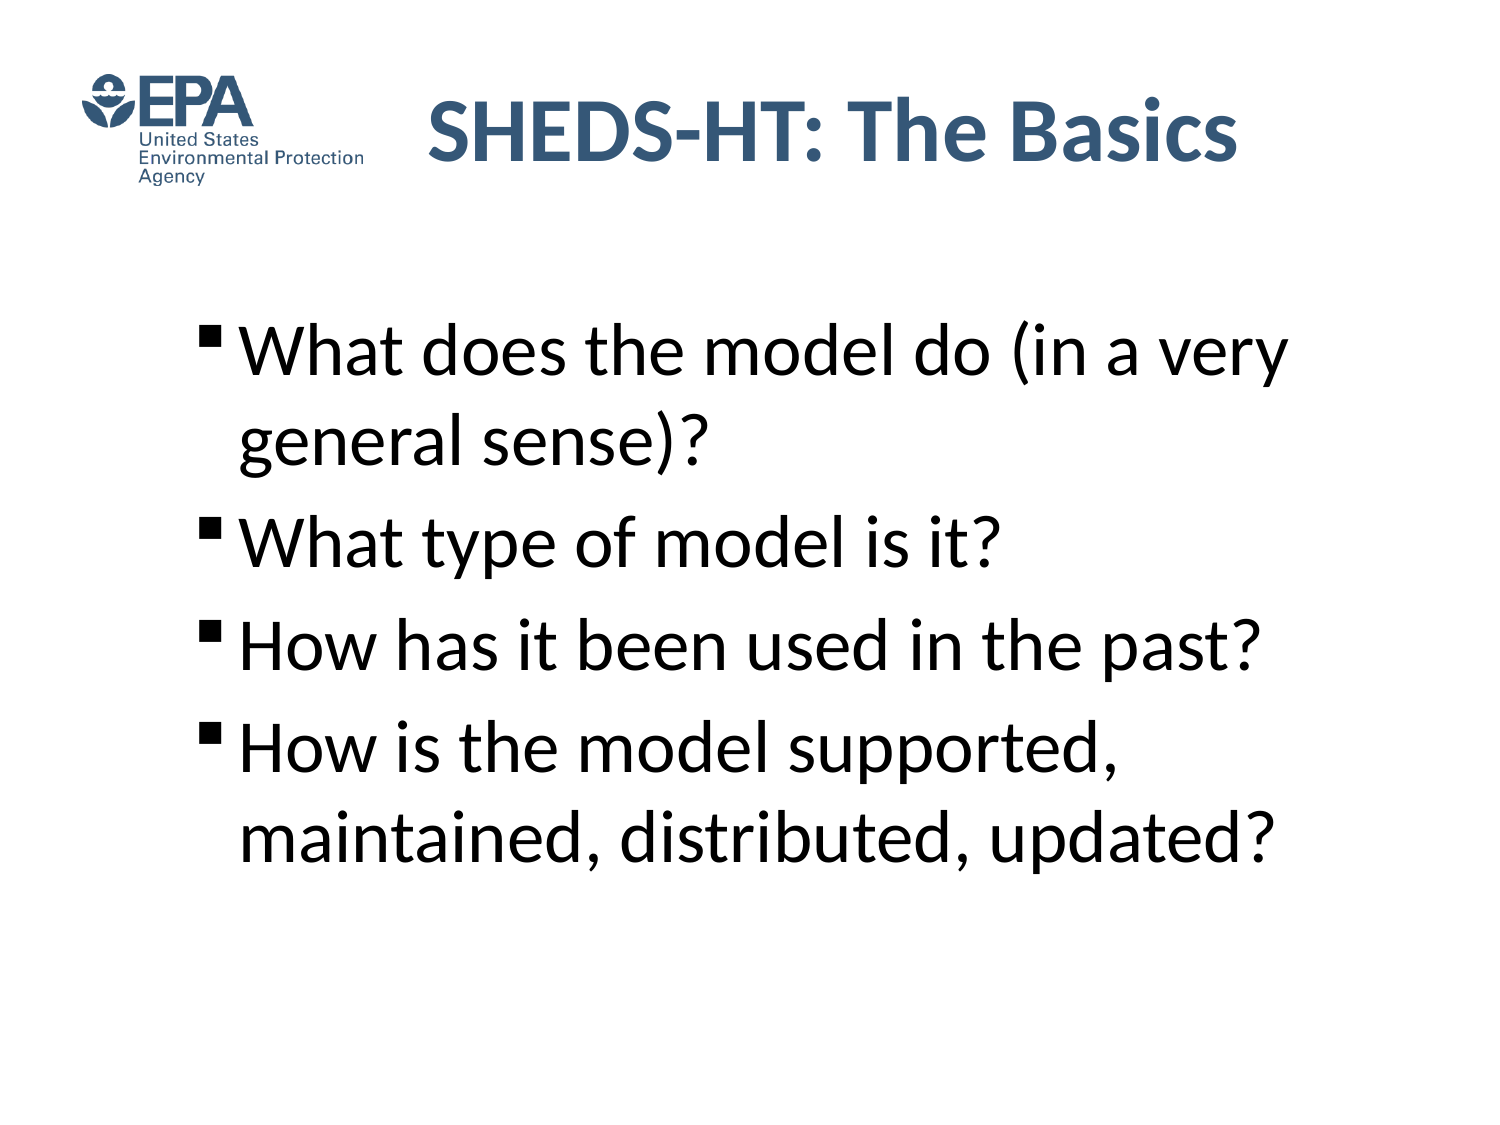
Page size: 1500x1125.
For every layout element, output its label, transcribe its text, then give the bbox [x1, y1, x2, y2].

text_box SHEDS-HT: The Basics [327, 30, 1341, 218]
text_box What does the model do (in a very general sense)? What type of model is it? How has it been used in the past? How is the model supported, maintained, distributed, updated? [178, 293, 1373, 886]
picture [82, 74, 327, 186]
